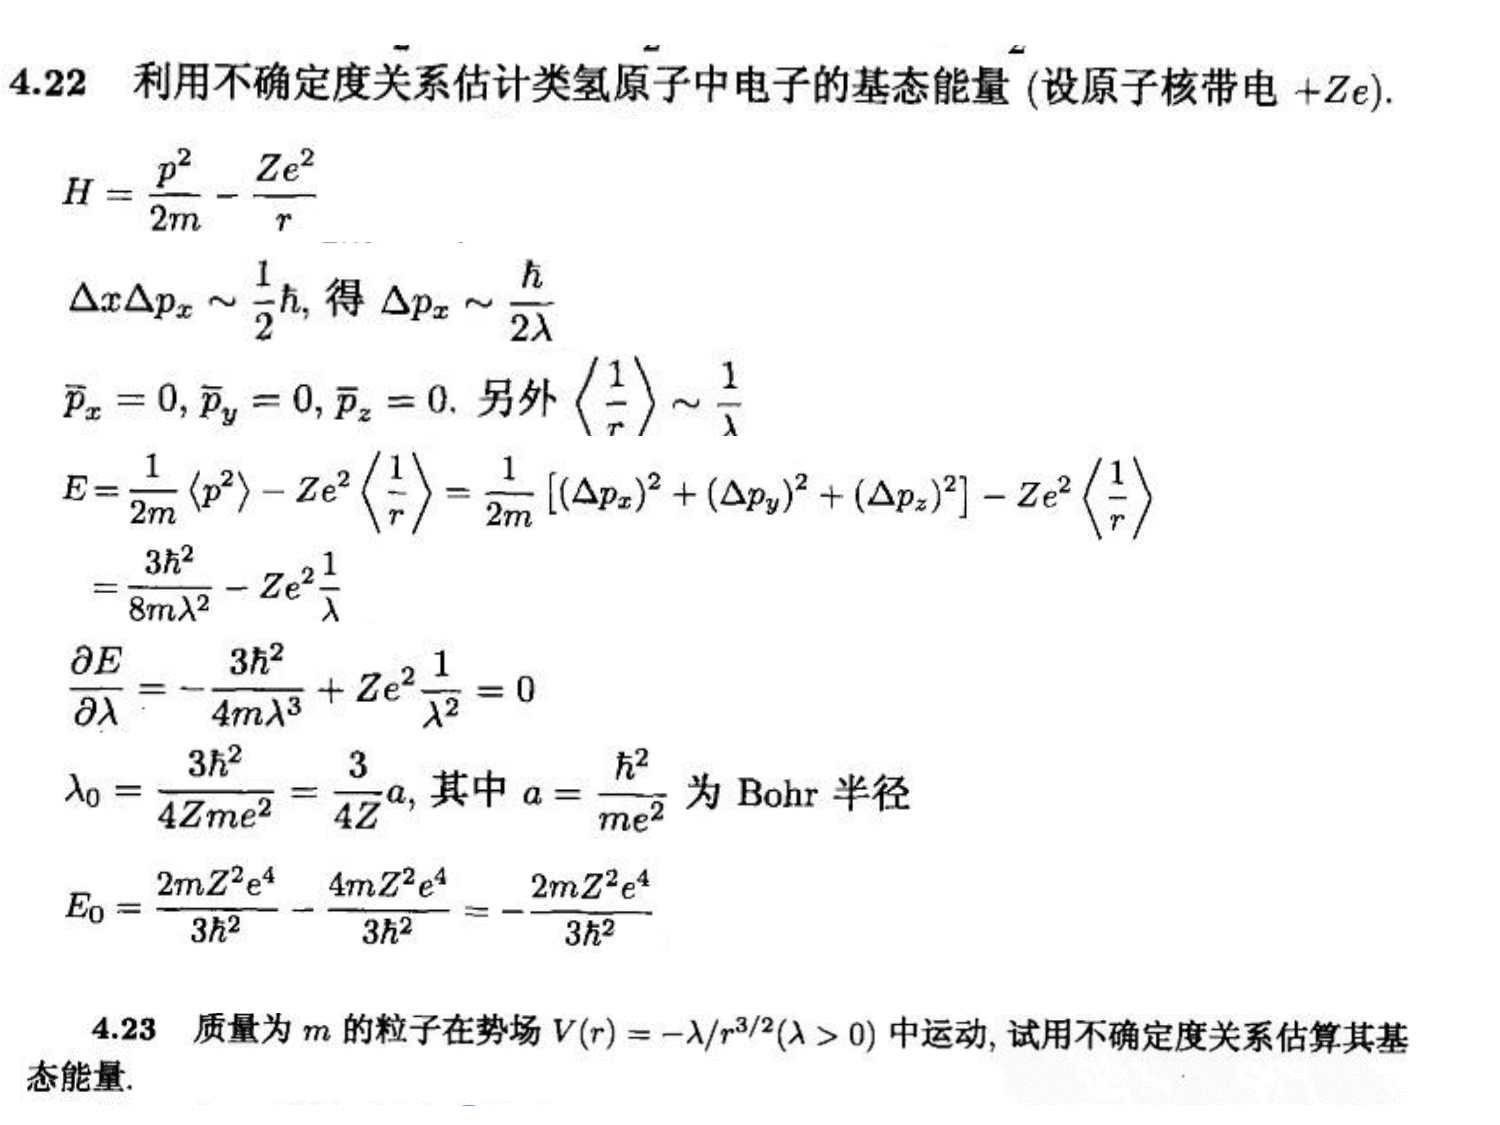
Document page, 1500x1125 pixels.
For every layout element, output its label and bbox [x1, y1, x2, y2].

picture [20, 1013, 1426, 1108]
picture [47, 139, 1160, 839]
picture [0, 44, 1395, 119]
picture [65, 856, 671, 954]
